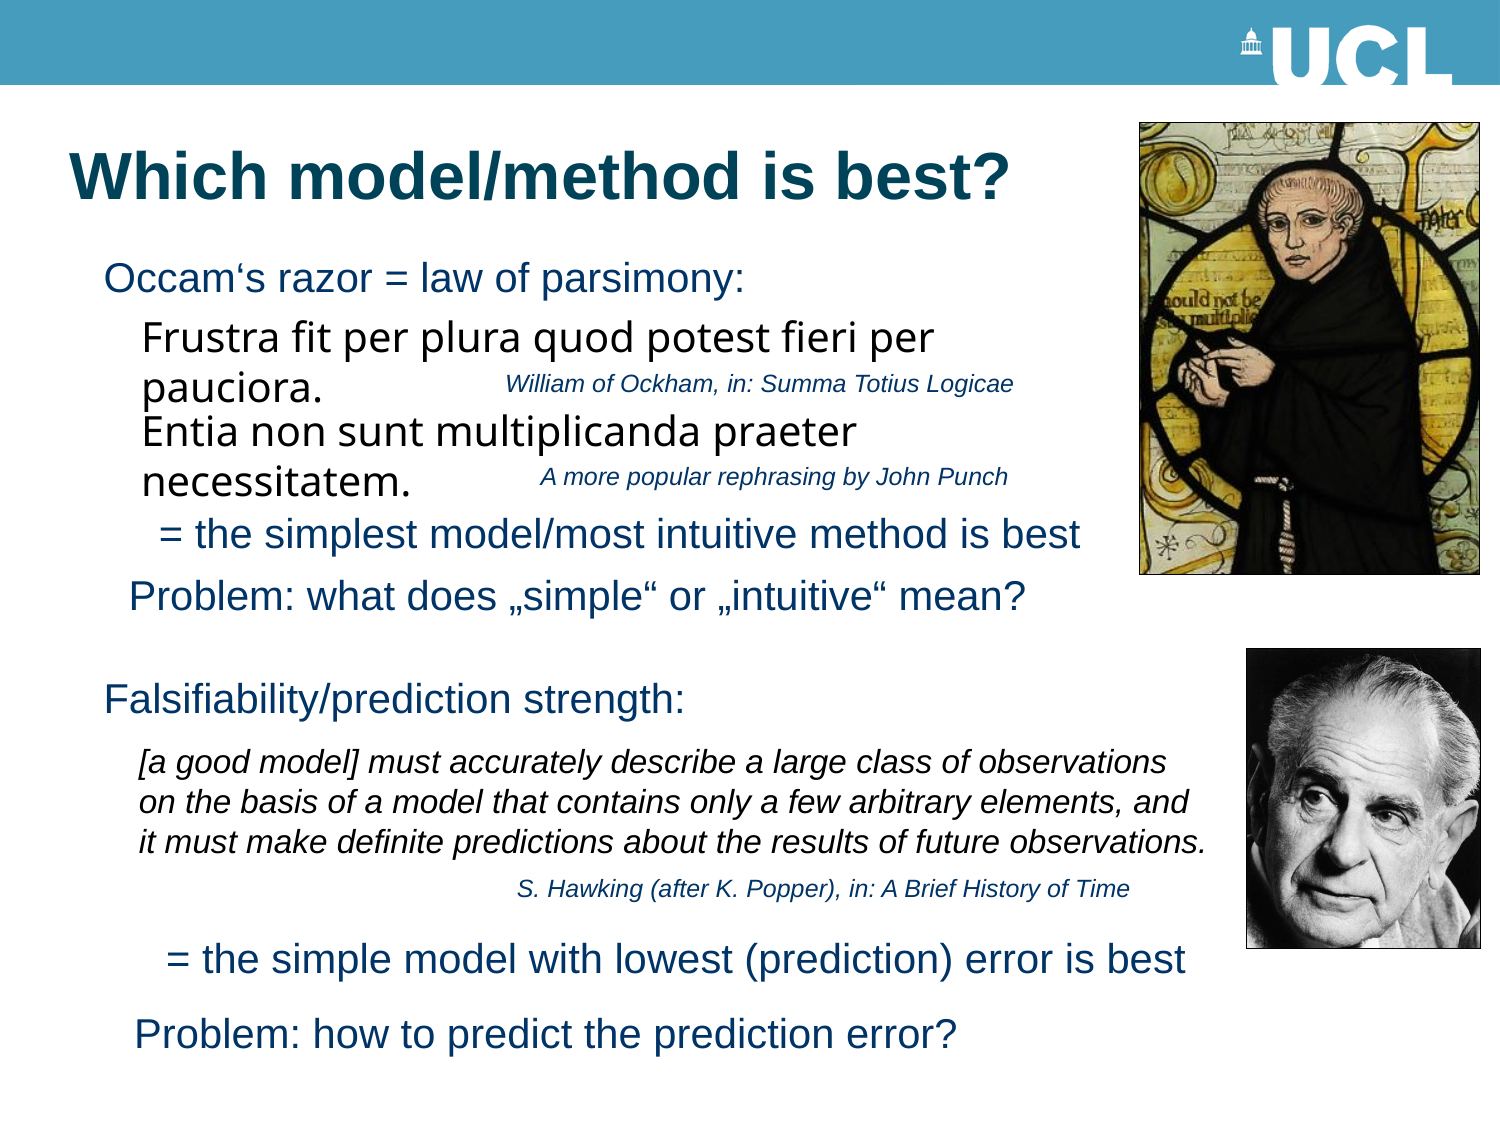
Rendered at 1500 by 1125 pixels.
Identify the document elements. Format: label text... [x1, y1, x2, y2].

text_box [a good model] must accurately describe a large class of observations on the basis of a model that contains only a few arbitrary elements, and it must make definite predictions about the results of future observations. [123, 733, 1240, 809]
title Which model/method is best? [54, 125, 1135, 256]
picture [0, 0, 1500, 85]
text_box = the simplest model/most intuitive method is best [144, 499, 1117, 561]
picture [1245, 647, 1481, 949]
picture [1139, 121, 1480, 575]
list Occam‘s razor = law of parsimony: [88, 243, 826, 319]
text_box Entia non sunt multiplicanda praeter necessitatem. [126, 397, 1105, 473]
text_box S. Hawking (after K. Popper), in: A Brief History of Time [501, 865, 1199, 924]
text_box William of Ockham, in: Summa Totius Logicae [490, 359, 1069, 397]
text_box Problem: what does „simple“ or „intuitive“ mean? [113, 561, 1139, 637]
text_box = the simple model with lowest (prediction) error is best [150, 924, 1412, 1000]
text_box Falsifiability/prediction strength: [88, 664, 826, 740]
text_box A more popular rephrasing by John Punch [525, 452, 1046, 516]
text_box Problem: how to predict the prediction error? [119, 999, 1301, 1075]
text_box Frustra fit per plura quod potest fieri per pauciora. [126, 302, 1105, 378]
